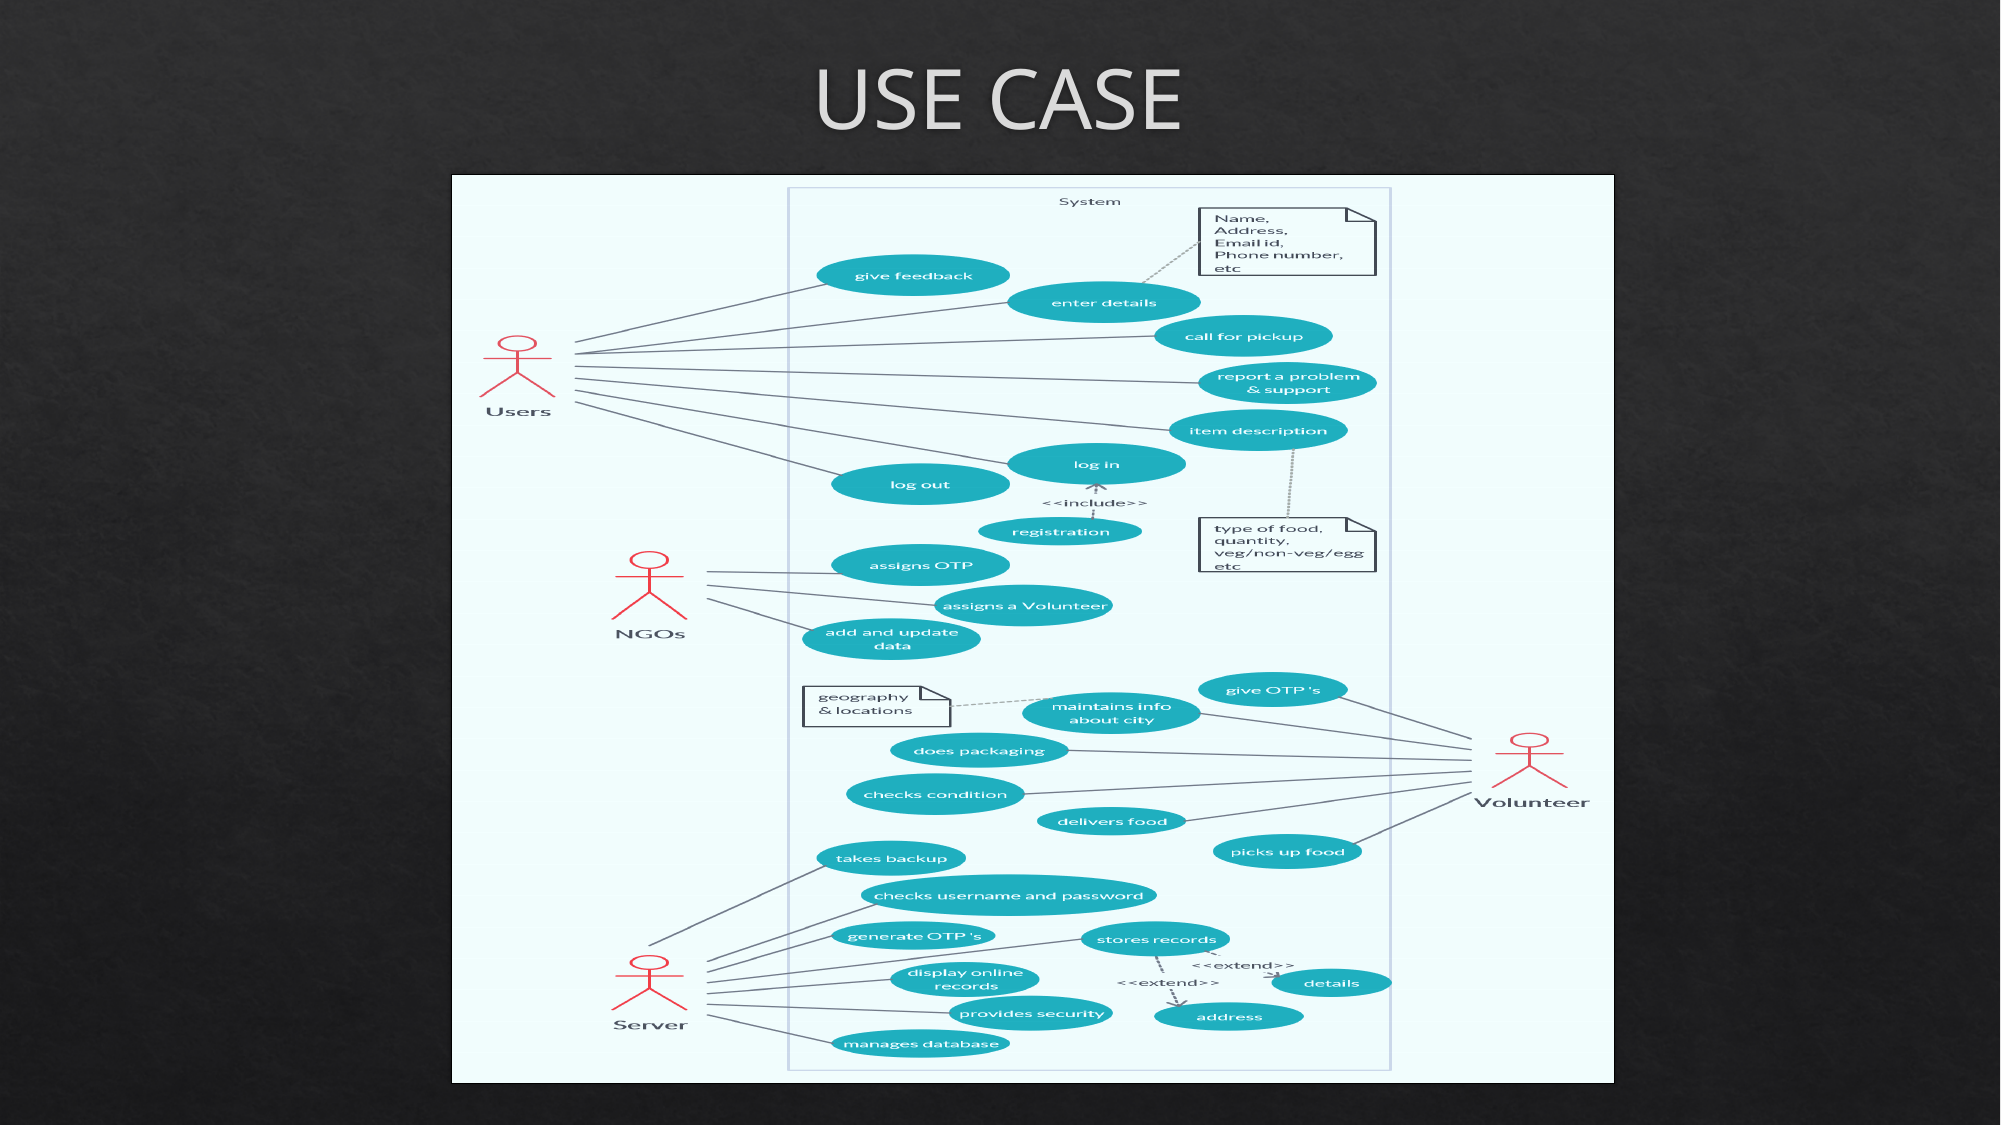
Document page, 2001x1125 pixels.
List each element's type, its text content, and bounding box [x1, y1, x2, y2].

title USE CASE [149, 17, 1849, 175]
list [451, 174, 1616, 1084]
